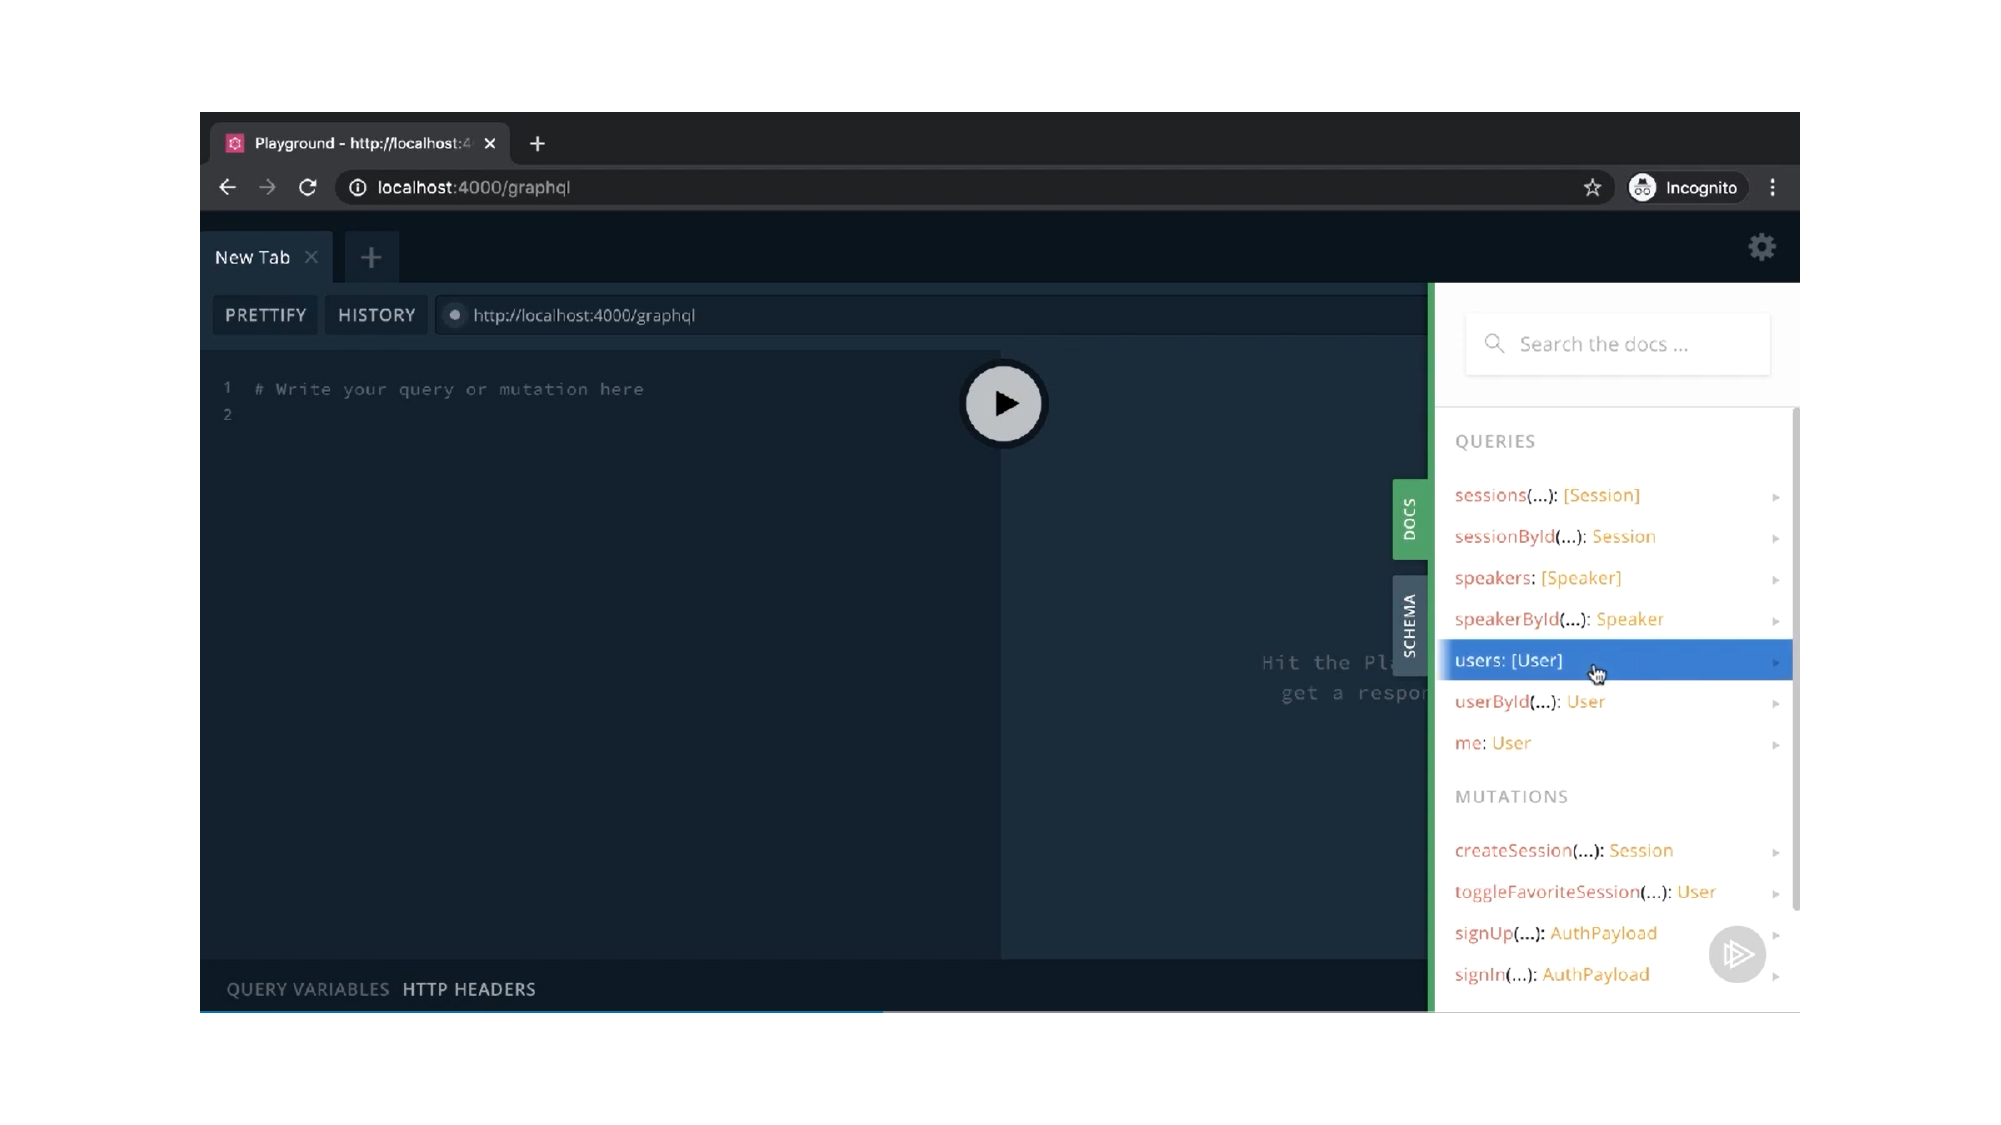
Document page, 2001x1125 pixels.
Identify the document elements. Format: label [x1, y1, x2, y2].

picture [199, 112, 1800, 1013]
